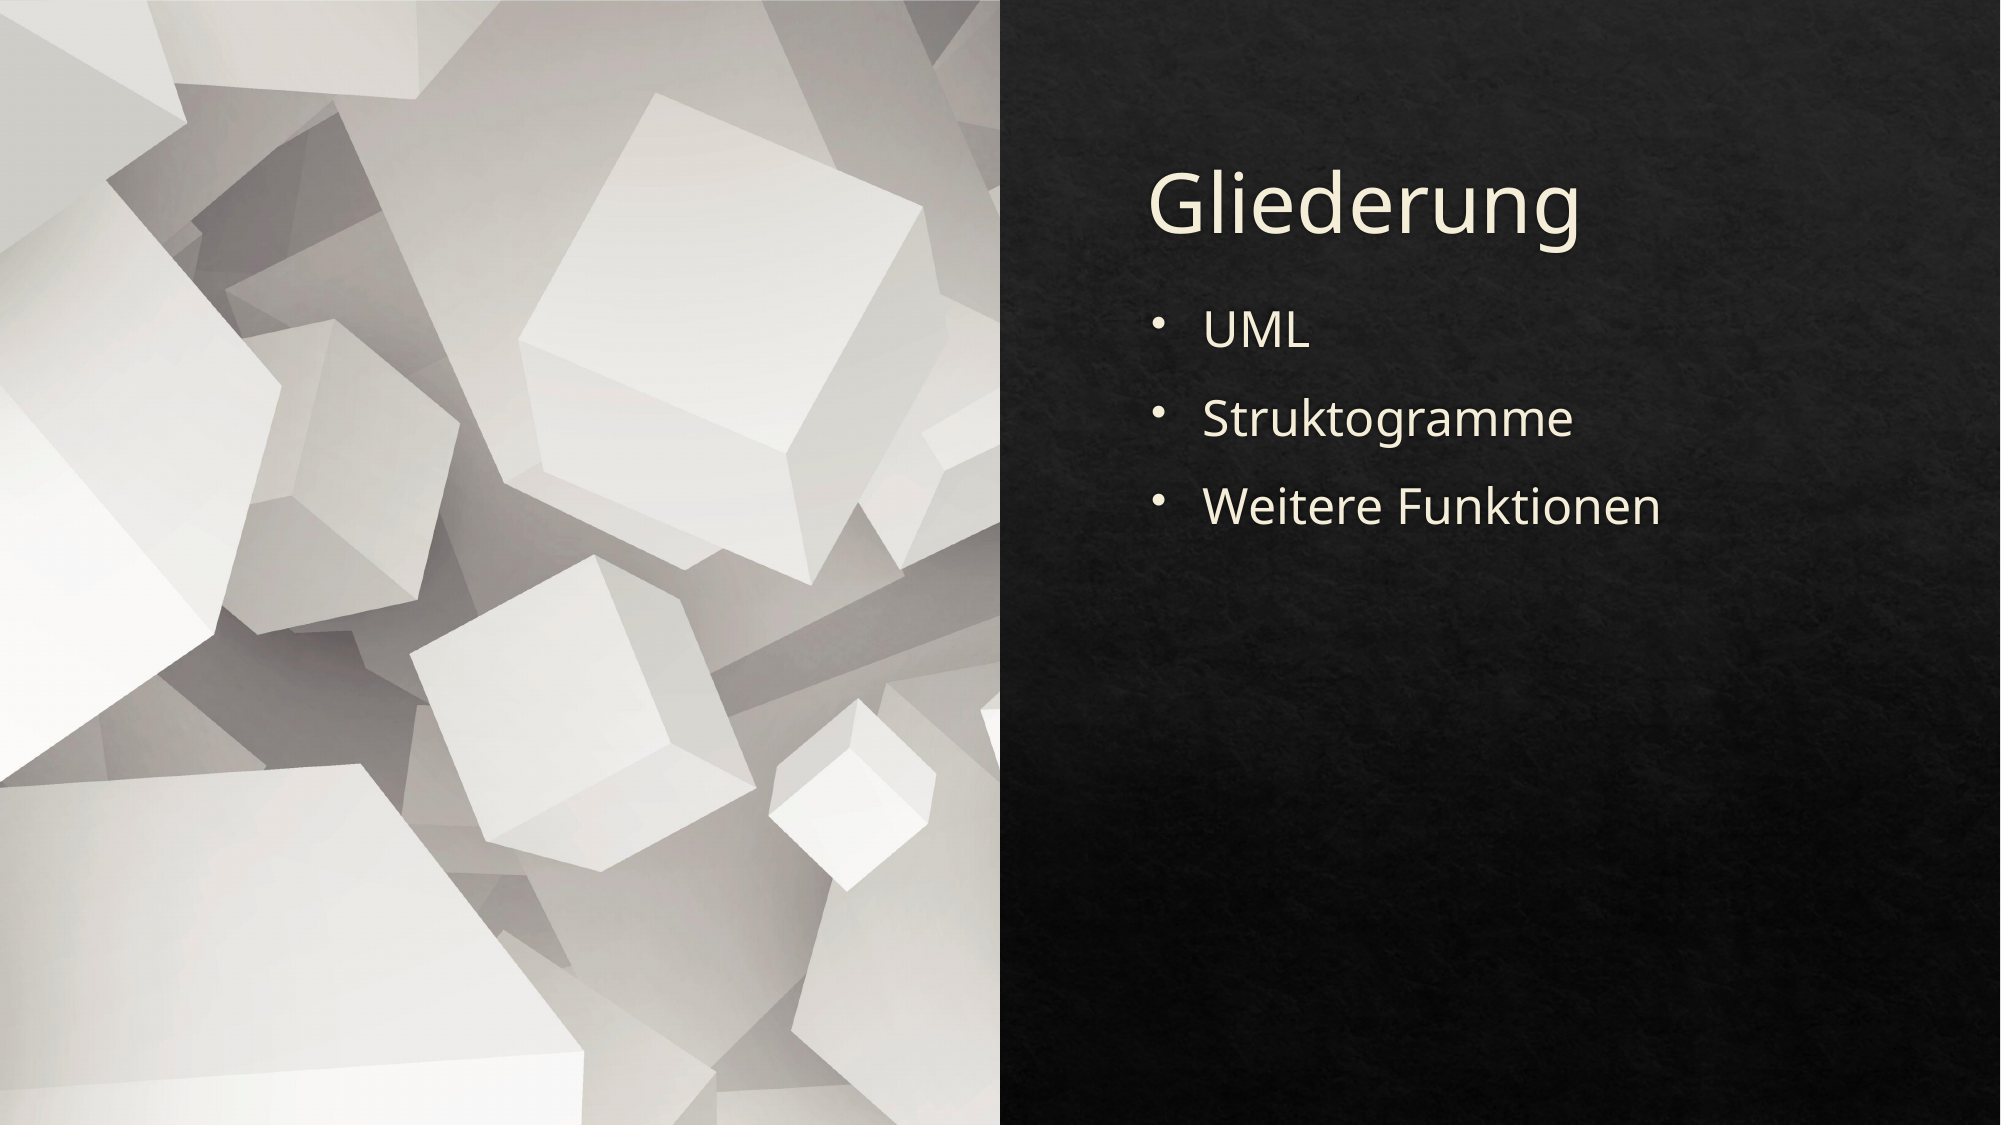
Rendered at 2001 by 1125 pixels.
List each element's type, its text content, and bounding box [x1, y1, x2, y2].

title Gliederung [1131, 99, 1877, 260]
list UML Struktogramme Weitere Funktionen [1131, 284, 1855, 950]
picture [0, 0, 2001, 1125]
